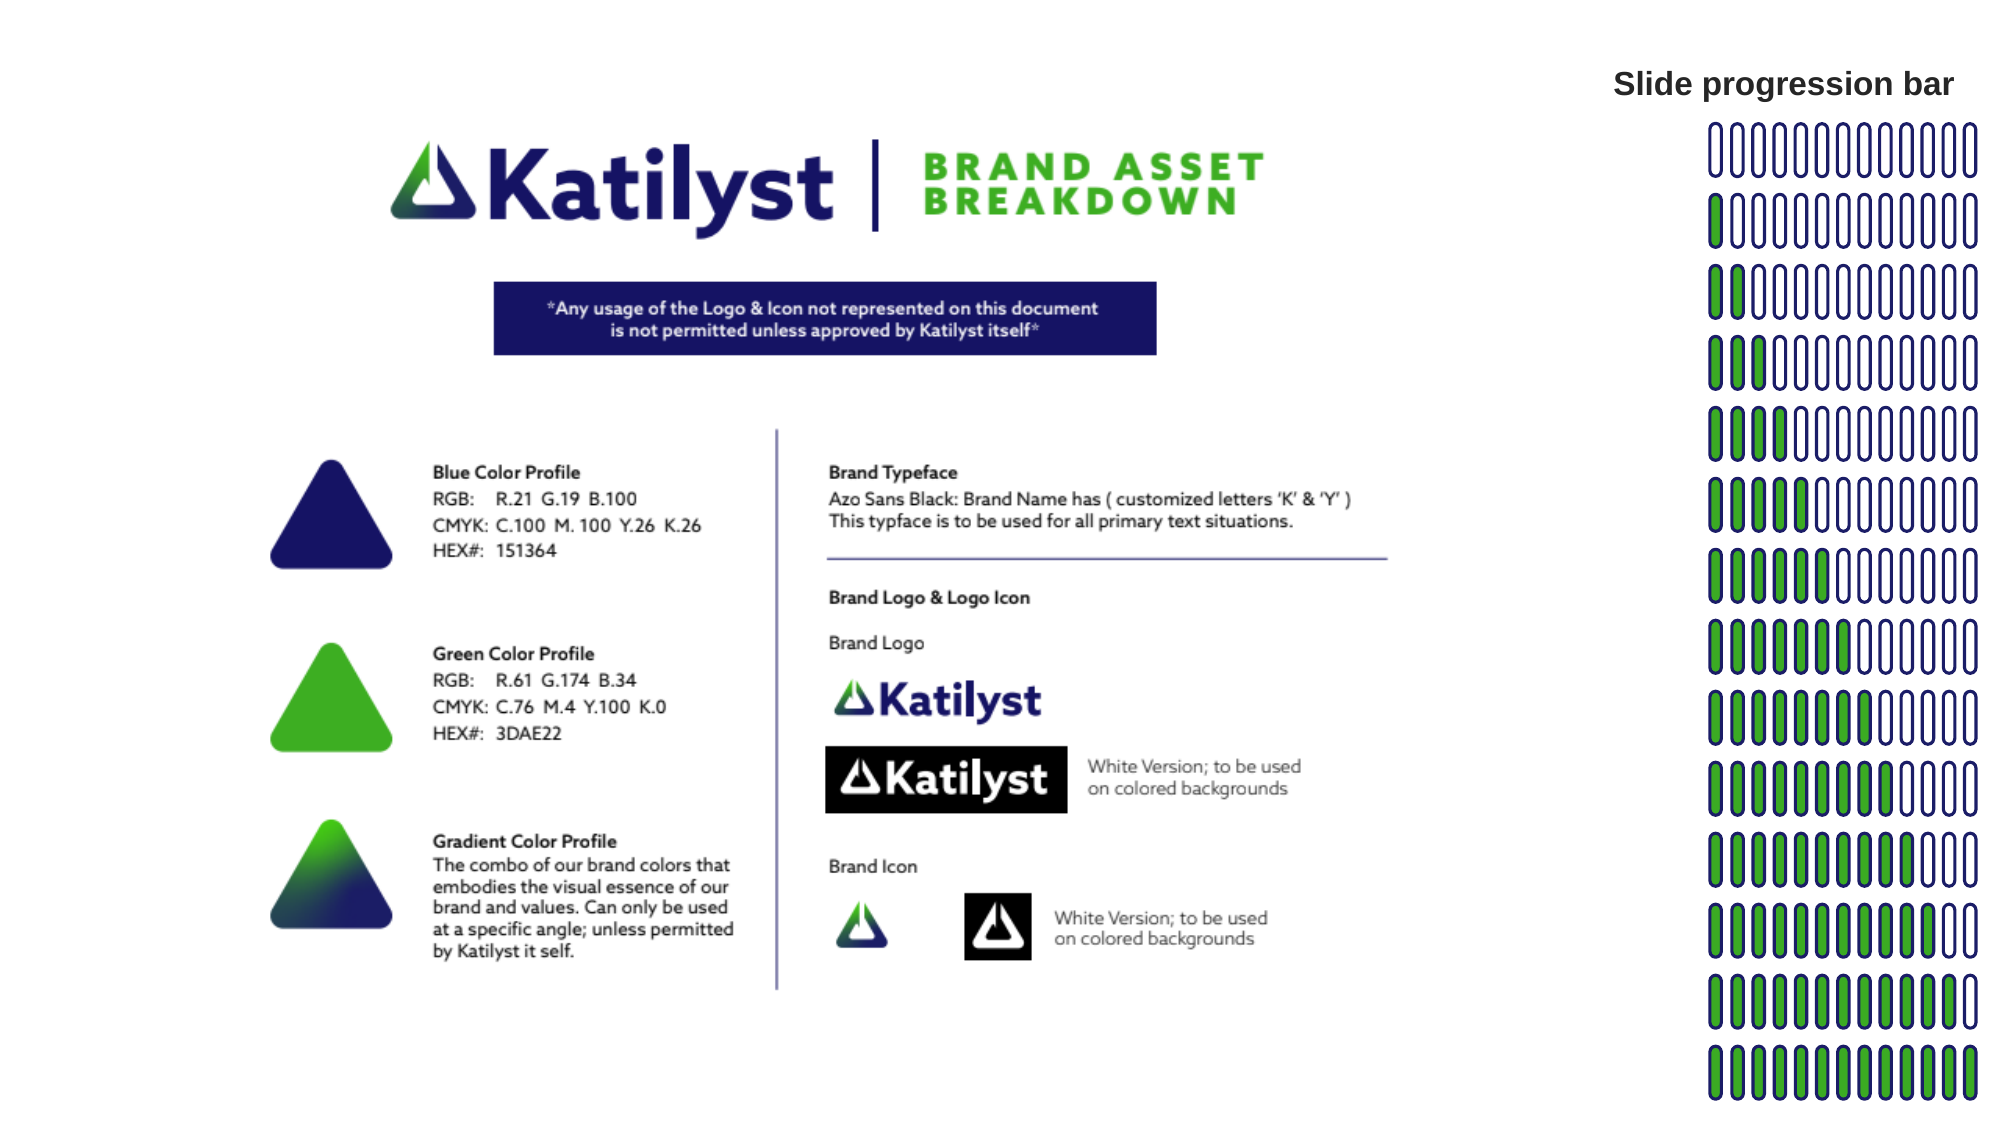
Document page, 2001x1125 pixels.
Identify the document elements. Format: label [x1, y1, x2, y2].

text_box [1774, 407, 1786, 461]
text_box [1921, 123, 1934, 177]
text_box [1753, 762, 1765, 816]
text_box [1753, 975, 1765, 1029]
text_box [1795, 478, 1807, 532]
text_box [1816, 194, 1828, 248]
text_box [1709, 691, 1722, 745]
text_box [1943, 620, 1955, 674]
text_box [1964, 123, 1976, 177]
text_box [1837, 833, 1850, 887]
text_box [1709, 833, 1722, 887]
text_box [1879, 904, 1892, 958]
text_box [1795, 194, 1807, 248]
text_box [1901, 265, 1913, 319]
text_box [1709, 194, 1722, 248]
text_box [1964, 336, 1976, 390]
text_box [1837, 123, 1849, 177]
text_box [1964, 478, 1976, 532]
text_box [1816, 265, 1828, 319]
text_box [1943, 478, 1955, 532]
text_box [1753, 833, 1765, 887]
text_box [1774, 833, 1786, 887]
text_box [1837, 975, 1850, 1029]
text_box [1709, 123, 1722, 177]
text_box [1901, 194, 1913, 248]
text_box [1709, 762, 1722, 816]
text_box [1774, 549, 1786, 603]
text_box [1816, 549, 1828, 603]
text_box [1879, 123, 1892, 177]
text_box [1752, 123, 1765, 177]
text_box [1837, 904, 1850, 958]
text_box [1901, 549, 1913, 603]
text_box [1731, 265, 1744, 319]
text_box [1709, 336, 1722, 390]
text_box [1795, 549, 1807, 603]
text_box [1816, 691, 1828, 745]
text_box [1837, 407, 1850, 461]
text_box [1774, 762, 1786, 816]
text_box [1879, 336, 1892, 390]
text_box [1795, 336, 1807, 390]
text_box [1753, 407, 1765, 461]
text_box [1858, 762, 1871, 816]
text_box [1901, 691, 1913, 745]
text_box [1901, 336, 1913, 390]
text_box [1774, 904, 1786, 958]
text_box [1795, 833, 1807, 887]
text_box [1900, 123, 1913, 177]
text_box [1816, 620, 1828, 674]
text_box [1731, 336, 1744, 390]
text_box [1922, 407, 1934, 461]
text_box [1774, 478, 1786, 532]
text_box [1816, 1046, 1828, 1100]
text_box [1922, 762, 1934, 816]
text_box [1879, 194, 1892, 248]
text_box [1943, 762, 1955, 816]
text_box [1774, 336, 1786, 390]
text_box [1943, 265, 1955, 319]
text_box [1709, 620, 1722, 674]
text_box [1858, 549, 1871, 603]
text_box [1922, 265, 1934, 319]
text_box [1816, 478, 1828, 532]
text_box [1858, 336, 1871, 390]
text_box [1731, 691, 1744, 745]
text_box [1774, 265, 1786, 319]
text_box [1795, 762, 1807, 816]
text_box [1837, 549, 1850, 603]
text_box [1943, 336, 1955, 390]
text_box [1858, 407, 1871, 461]
text_box [1858, 1046, 1871, 1100]
text_box [1879, 691, 1892, 745]
text_box [1795, 975, 1807, 1029]
text_box [1795, 407, 1807, 461]
text_box [1753, 265, 1765, 319]
text_box [1943, 691, 1955, 745]
text_box [1837, 691, 1850, 745]
text_box [1922, 194, 1934, 248]
text_box [1964, 975, 1976, 1029]
text_box [1922, 691, 1934, 745]
text_box [1774, 1046, 1786, 1100]
text_box [1922, 549, 1934, 603]
text_box [1879, 620, 1892, 674]
text_box [1773, 123, 1786, 177]
text_box [1901, 762, 1913, 816]
text_box [1858, 478, 1871, 532]
text_box [1858, 123, 1870, 177]
text_box [1731, 1046, 1744, 1100]
text_box [1795, 691, 1807, 745]
text_box [1879, 762, 1892, 816]
text_box [1837, 336, 1850, 390]
text_box [1837, 194, 1850, 248]
text_box [1774, 194, 1786, 248]
text_box [1964, 194, 1976, 248]
text_box [1753, 904, 1765, 958]
text_box [1858, 691, 1871, 745]
text_box [1922, 336, 1934, 390]
text_box [1837, 1046, 1850, 1100]
text_box [1569, 34, 1999, 110]
text_box [1816, 975, 1828, 1029]
text_box [1879, 407, 1892, 461]
text_box [1879, 833, 1892, 887]
text_box [1901, 833, 1913, 887]
picture [219, 110, 1430, 996]
text_box [1943, 1046, 1955, 1100]
text_box [1922, 620, 1934, 674]
text_box [1816, 123, 1828, 177]
text_box [1964, 691, 1976, 745]
text_box [1731, 123, 1744, 177]
text_box [1795, 620, 1807, 674]
text_box [1943, 407, 1955, 461]
text_box [1816, 833, 1828, 887]
text_box [1837, 620, 1850, 674]
text_box [1731, 620, 1744, 674]
text_box [1731, 975, 1744, 1029]
text_box [1943, 833, 1955, 887]
text_box [1816, 762, 1828, 816]
text_box [1879, 975, 1892, 1029]
text_box [1901, 407, 1913, 461]
text_box [1879, 549, 1892, 603]
text_box [1858, 620, 1871, 674]
text_box [1858, 975, 1871, 1029]
text_box [1943, 904, 1955, 958]
text_box [1709, 975, 1722, 1029]
text_box [1731, 904, 1744, 958]
text_box [1795, 123, 1807, 177]
text_box [1795, 904, 1807, 958]
text_box [1943, 549, 1955, 603]
text_box [1837, 265, 1850, 319]
text_box [1731, 833, 1744, 887]
text_box [1858, 194, 1871, 248]
text_box [1858, 904, 1871, 958]
text_box [1964, 265, 1976, 319]
text_box [1943, 194, 1955, 248]
text_box [1816, 336, 1828, 390]
text_box [1922, 904, 1934, 958]
text_box [1837, 762, 1850, 816]
text_box [1731, 762, 1744, 816]
text_box [1901, 1046, 1913, 1100]
text_box [1858, 833, 1871, 887]
text_box [1709, 265, 1722, 319]
text_box [1709, 478, 1722, 532]
text_box [1922, 478, 1934, 532]
text_box [1731, 478, 1744, 532]
text_box [1879, 1046, 1892, 1100]
text_box [1753, 691, 1765, 745]
text_box [1922, 1046, 1934, 1100]
text_box [1753, 549, 1765, 603]
text_box [1753, 478, 1765, 532]
text_box [1964, 1046, 1976, 1100]
text_box [1964, 762, 1976, 816]
text_box [1901, 904, 1913, 958]
text_box [1964, 620, 1976, 674]
text_box [1795, 265, 1807, 319]
text_box [1879, 265, 1892, 319]
text_box [1709, 1046, 1722, 1100]
text_box [1858, 265, 1871, 319]
text_box [1901, 975, 1913, 1029]
text_box [1964, 904, 1976, 958]
text_box [1816, 407, 1828, 461]
text_box [1753, 1046, 1765, 1100]
text_box [1922, 975, 1934, 1029]
text_box [1731, 407, 1744, 461]
text_box [1774, 620, 1786, 674]
text_box [1922, 833, 1934, 887]
text_box [1816, 904, 1828, 958]
text_box [1964, 407, 1976, 461]
text_box [1879, 478, 1892, 532]
text_box [1795, 1046, 1807, 1100]
text_box [1731, 549, 1744, 603]
text_box [1901, 478, 1913, 532]
text_box [1837, 478, 1850, 532]
text_box [1709, 407, 1722, 461]
text_box [1901, 620, 1913, 674]
text_box [1943, 123, 1955, 177]
text_box [1709, 904, 1722, 958]
text_box [1753, 194, 1765, 248]
text_box [1964, 833, 1976, 887]
text_box [1943, 975, 1955, 1029]
text_box [1753, 336, 1765, 390]
text_box [1774, 975, 1786, 1029]
text_box [1753, 620, 1765, 674]
text_box [1964, 549, 1976, 603]
text_box [1709, 549, 1722, 603]
text_box [1731, 194, 1744, 248]
text_box [1774, 691, 1786, 745]
